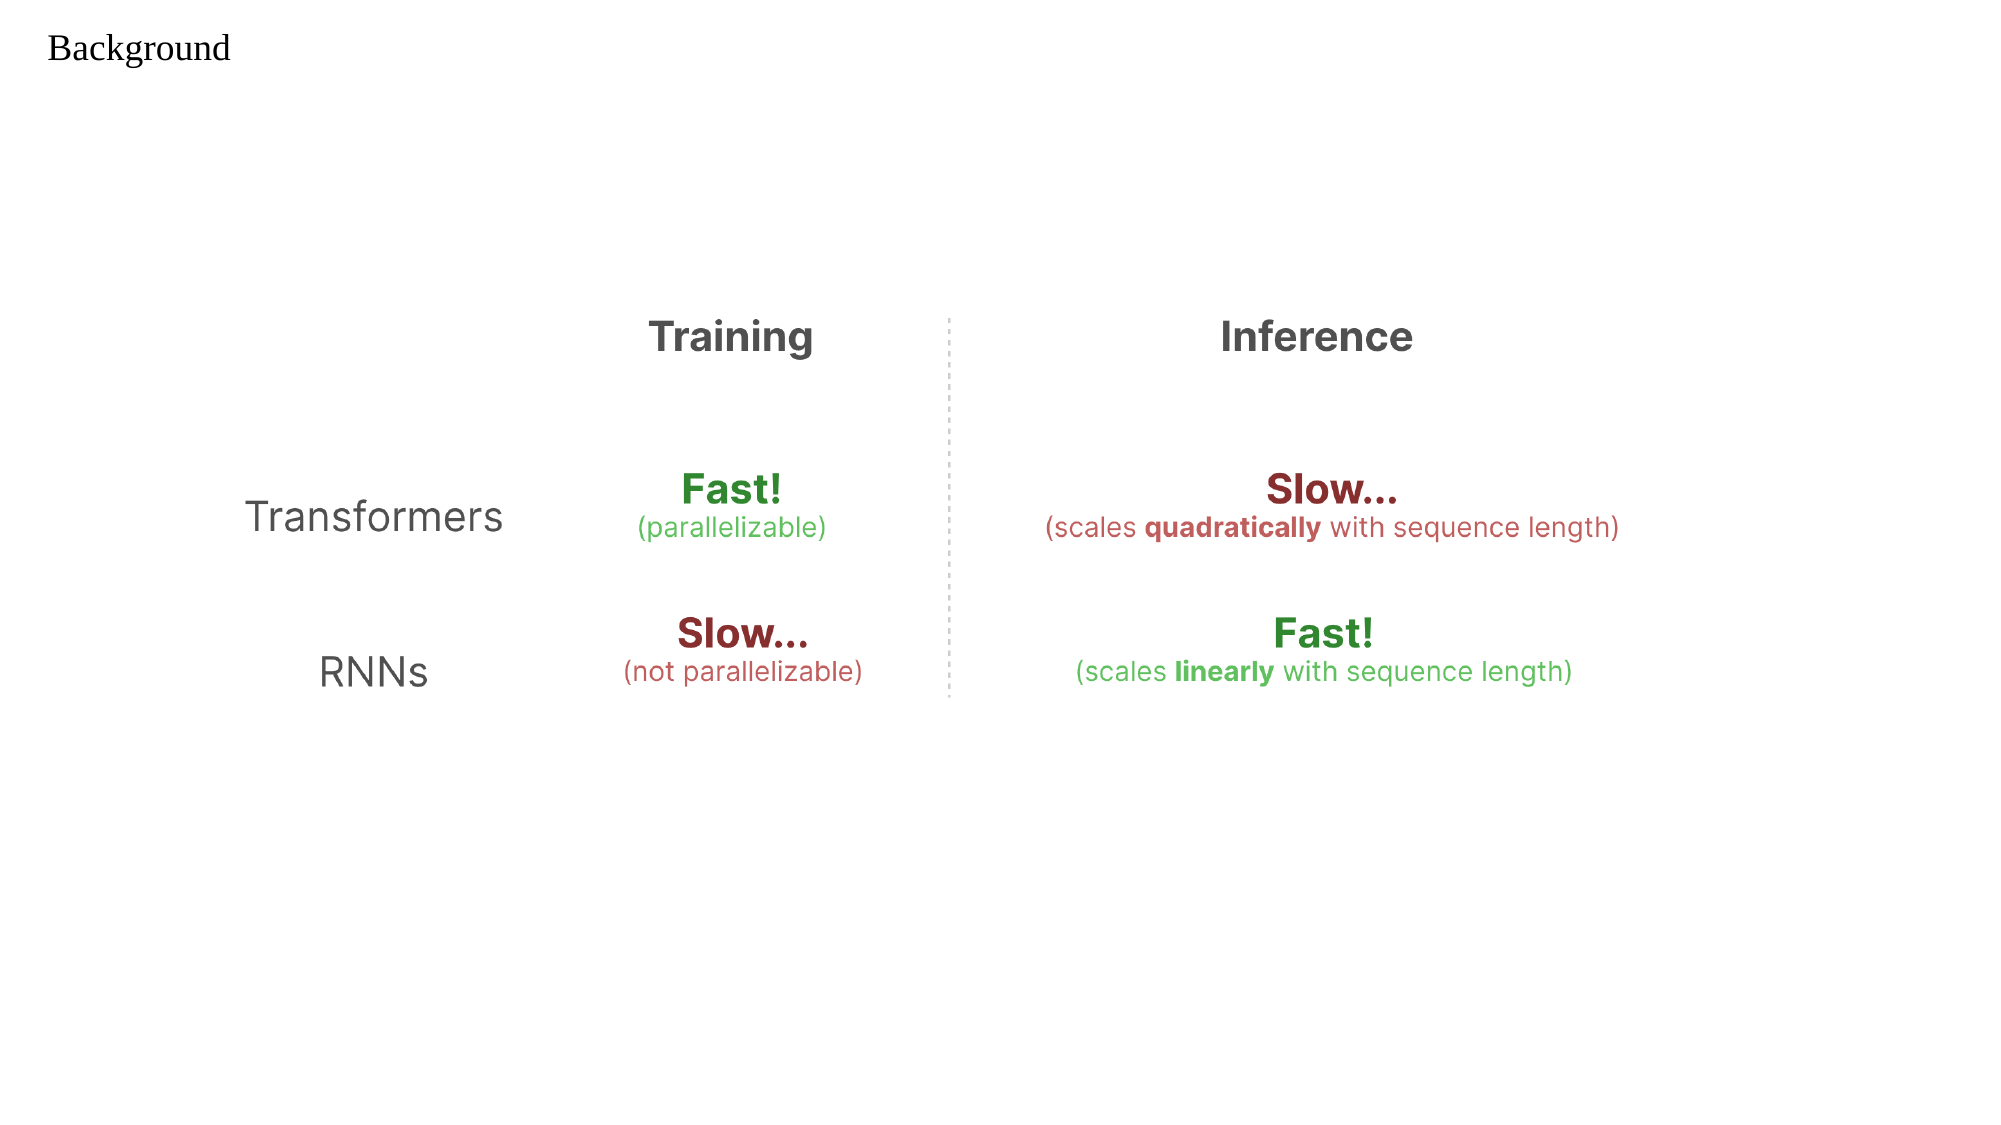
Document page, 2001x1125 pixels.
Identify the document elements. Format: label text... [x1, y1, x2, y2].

picture [235, 309, 1668, 711]
text_box Background [32, 15, 594, 76]
